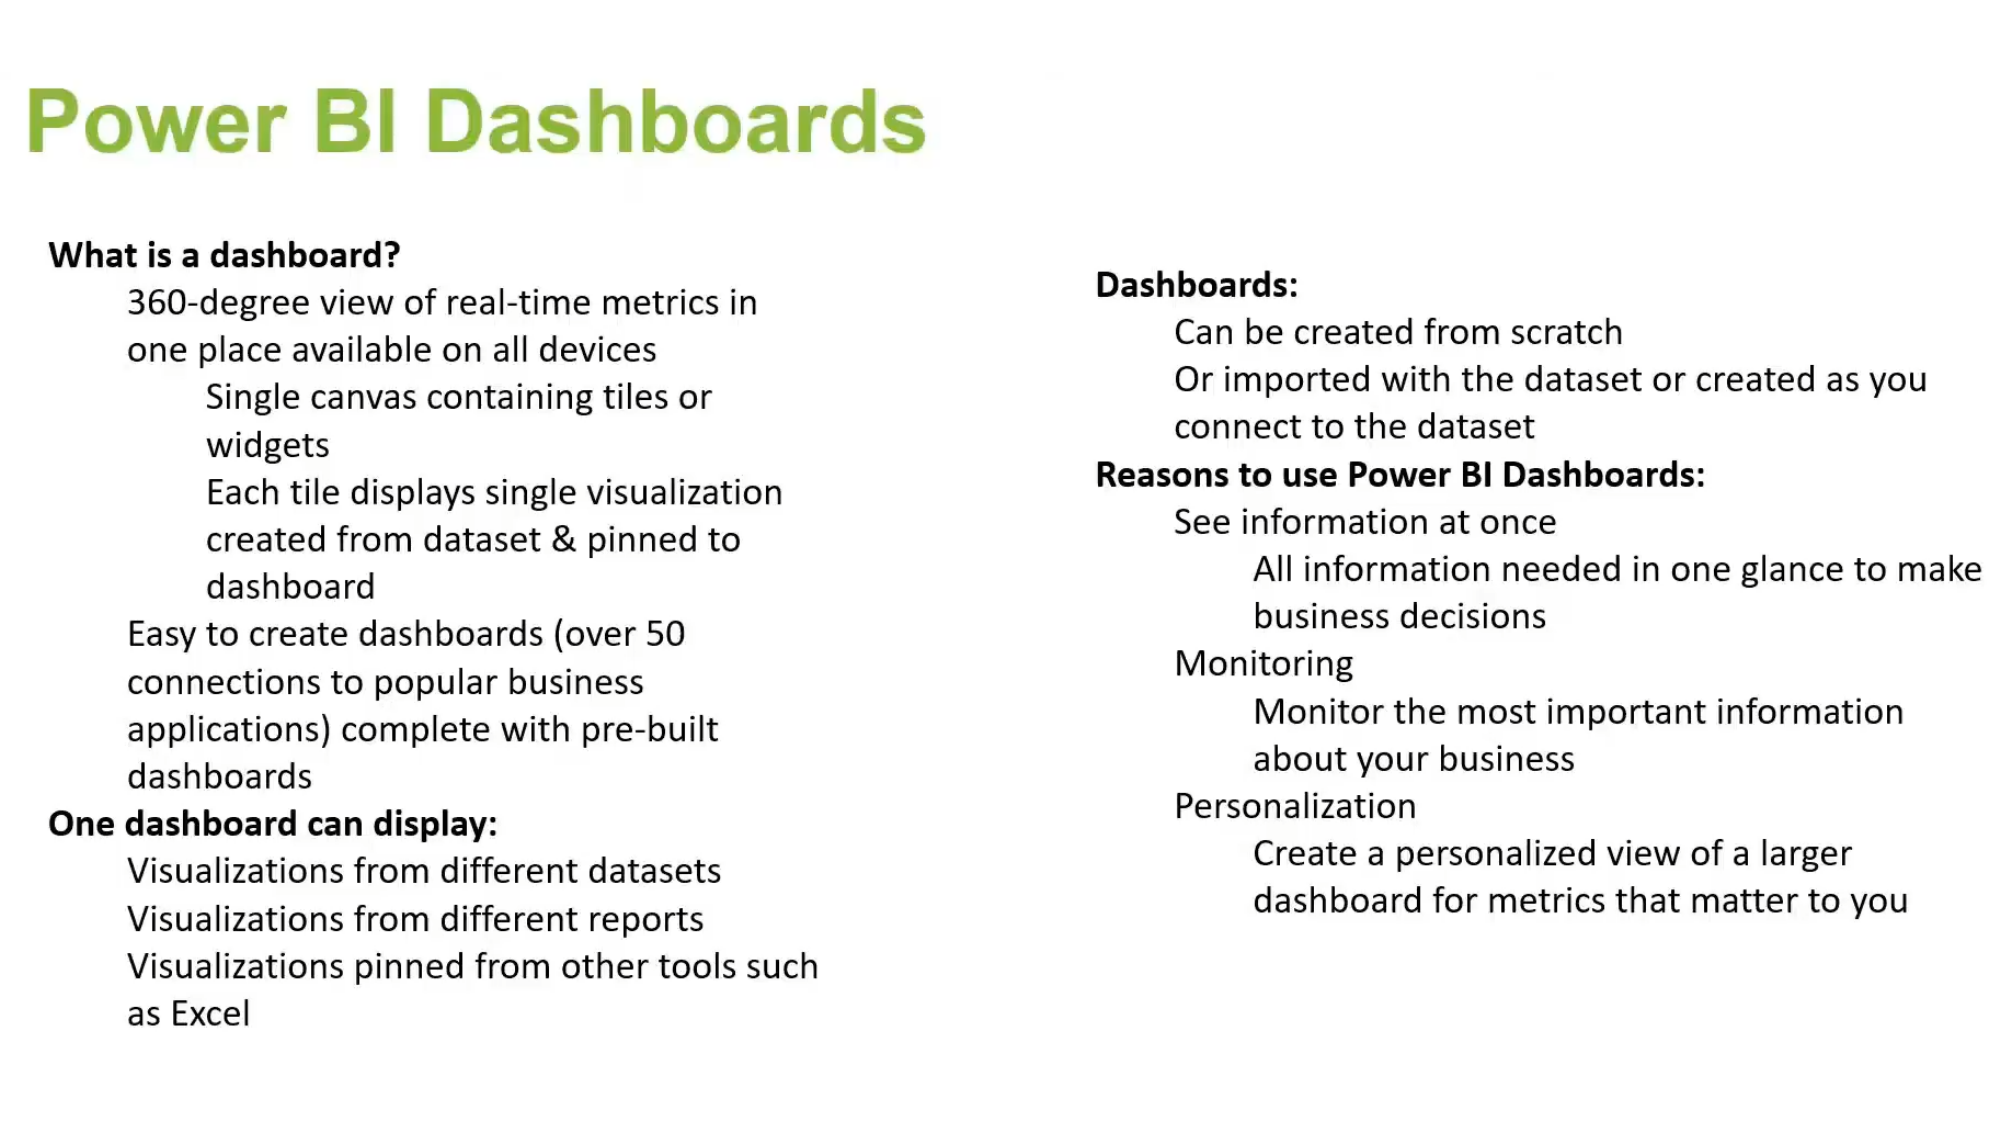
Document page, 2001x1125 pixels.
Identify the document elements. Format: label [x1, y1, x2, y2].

picture [0, 72, 2000, 1053]
